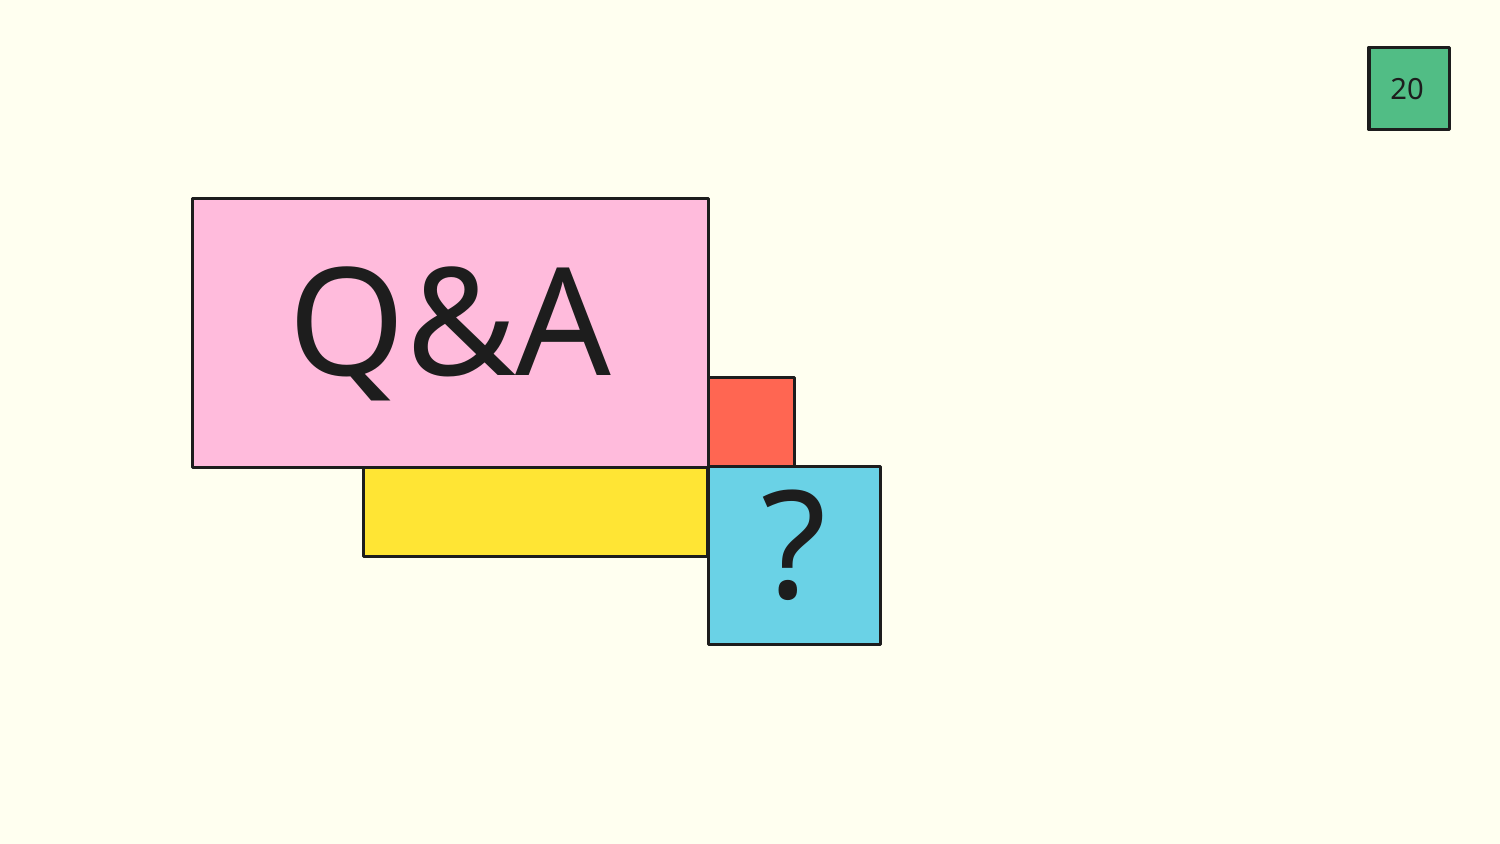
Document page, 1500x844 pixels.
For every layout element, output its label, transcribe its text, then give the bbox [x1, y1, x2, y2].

title ? [708, 466, 881, 645]
title Q&A [192, 198, 709, 468]
slide_number 20 [1367, 49, 1448, 132]
